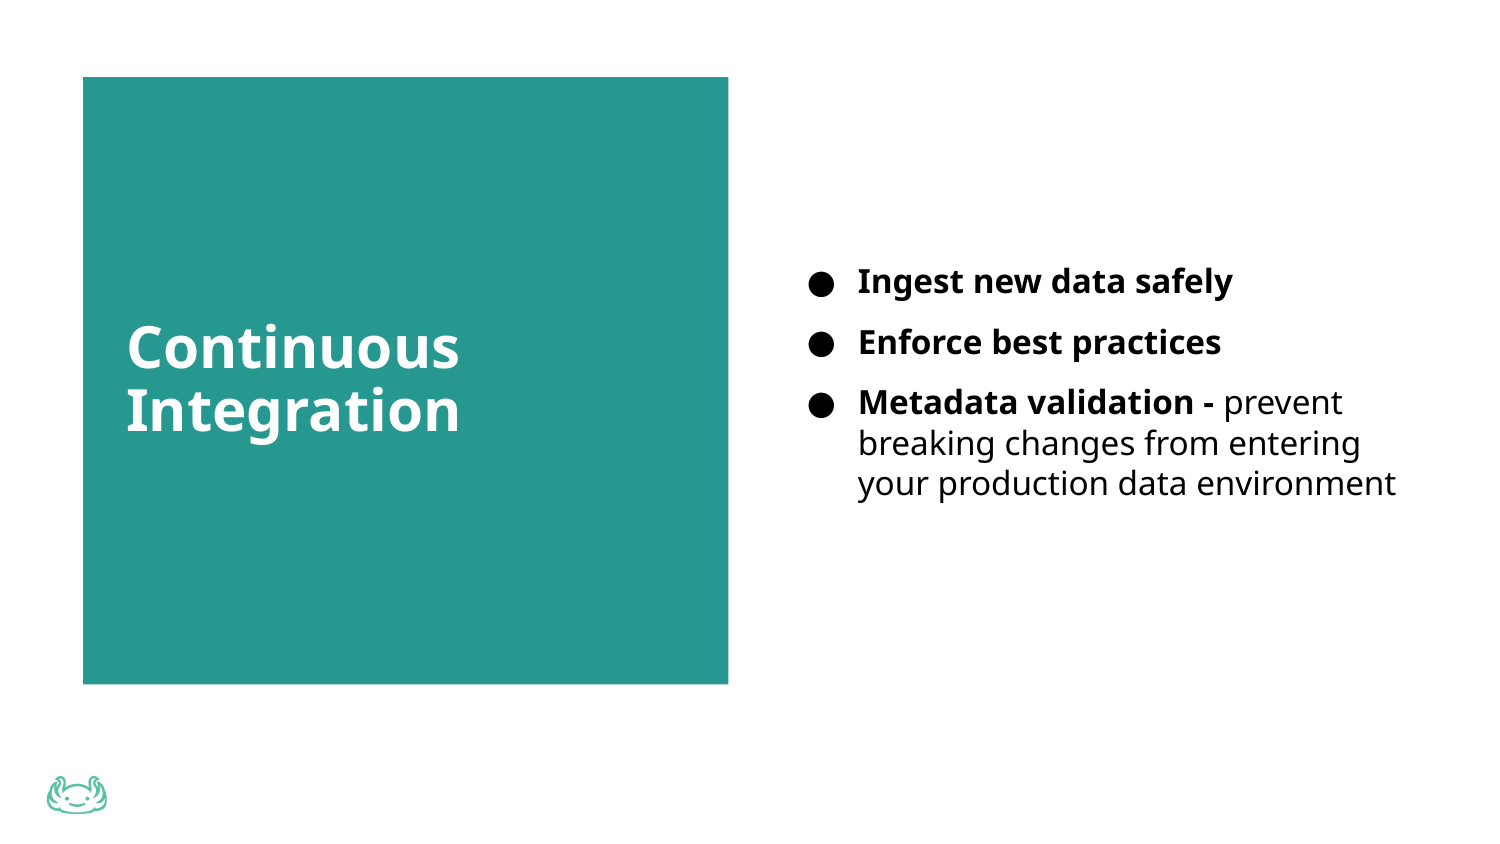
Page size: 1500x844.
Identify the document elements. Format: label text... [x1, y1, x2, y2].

picture [46, 776, 107, 814]
text_box Ingest new data safely Enforce best practices Metadata validation - prevent breaking changes from entering your production data environment [767, 77, 1414, 685]
text_box Continuous Integration [83, 77, 729, 685]
